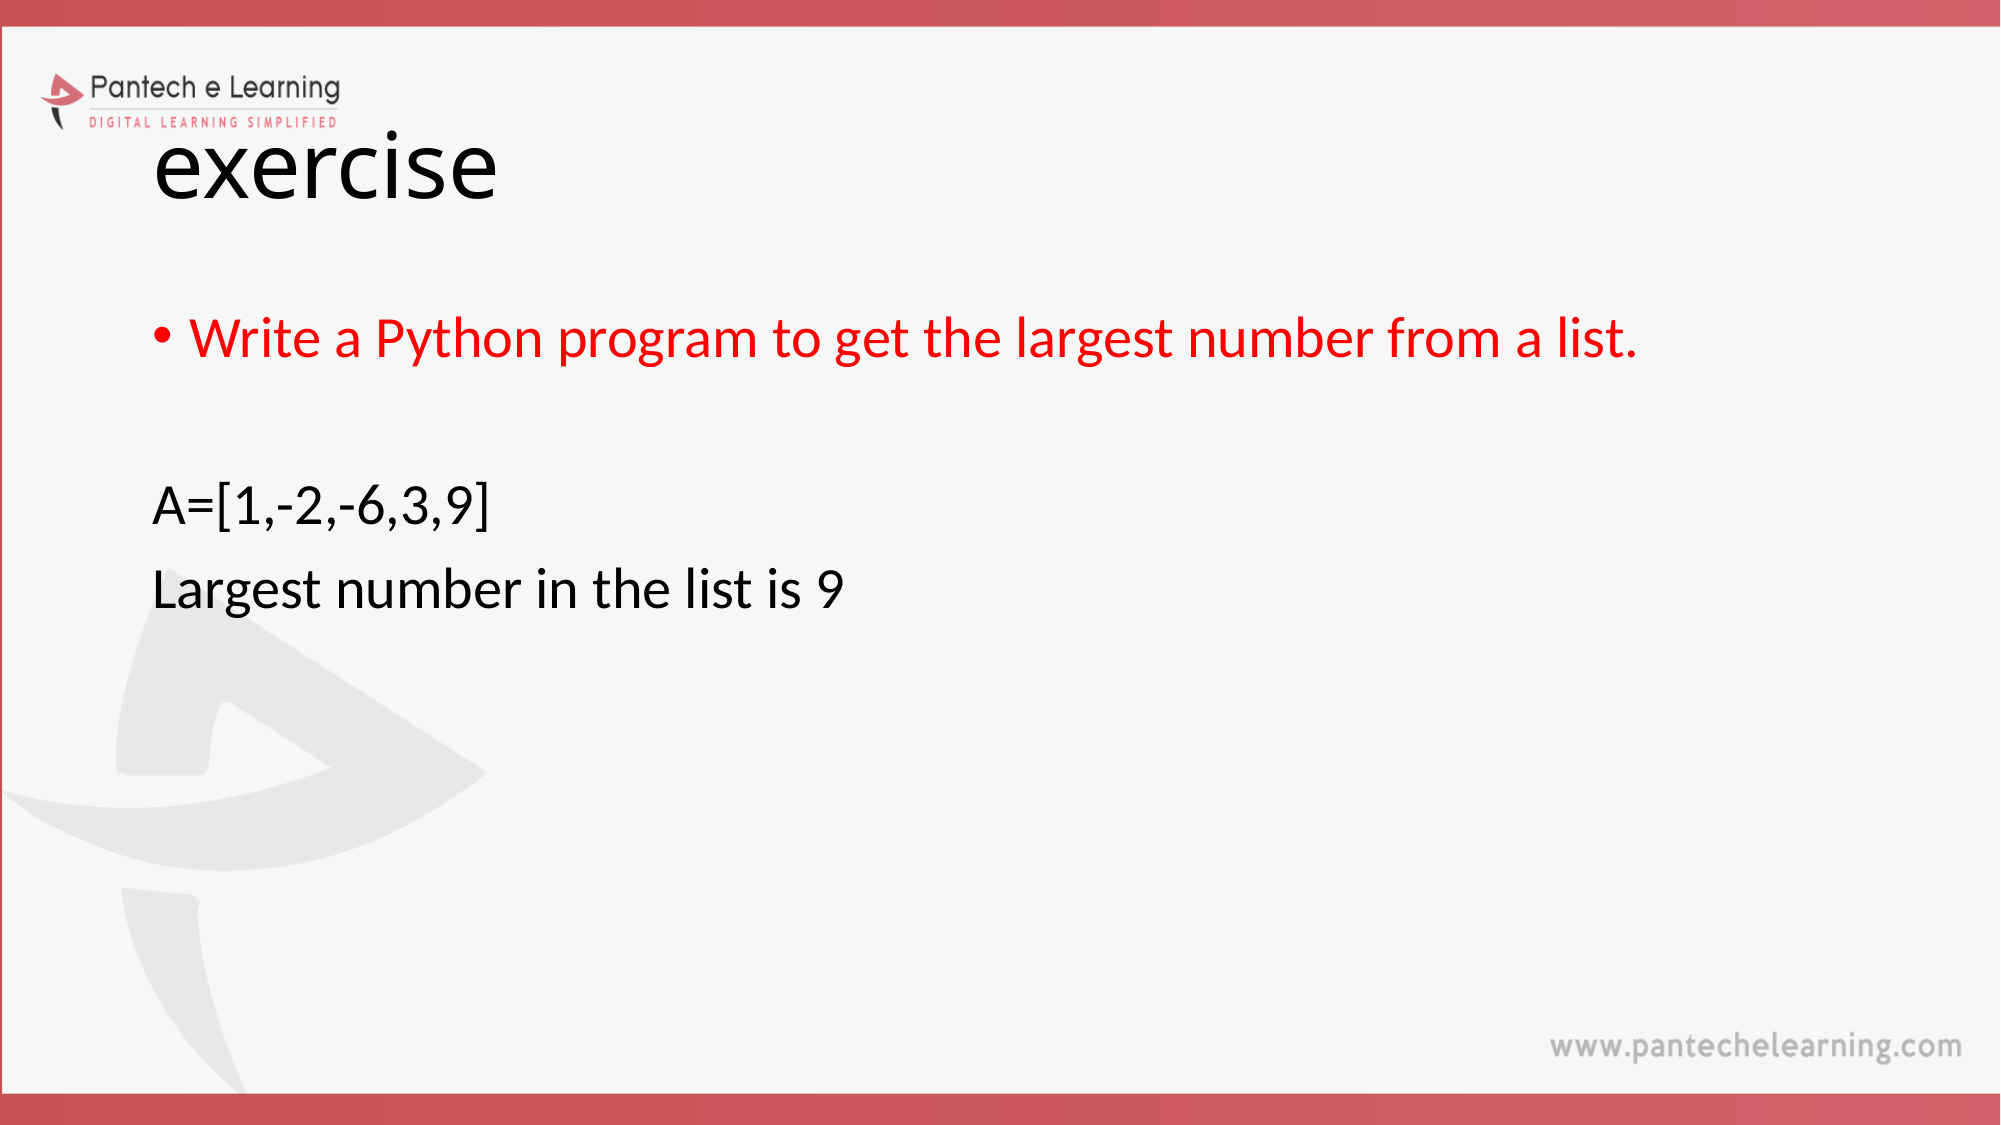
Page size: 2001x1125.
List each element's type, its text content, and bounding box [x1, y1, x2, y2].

list Write a Python program to get the largest number from a list. A=[1,-2,-6,3,9] Largest number in the list is 9 [137, 299, 1863, 1014]
title exercise [137, 59, 1863, 278]
picture [0, 0, 2001, 1125]
